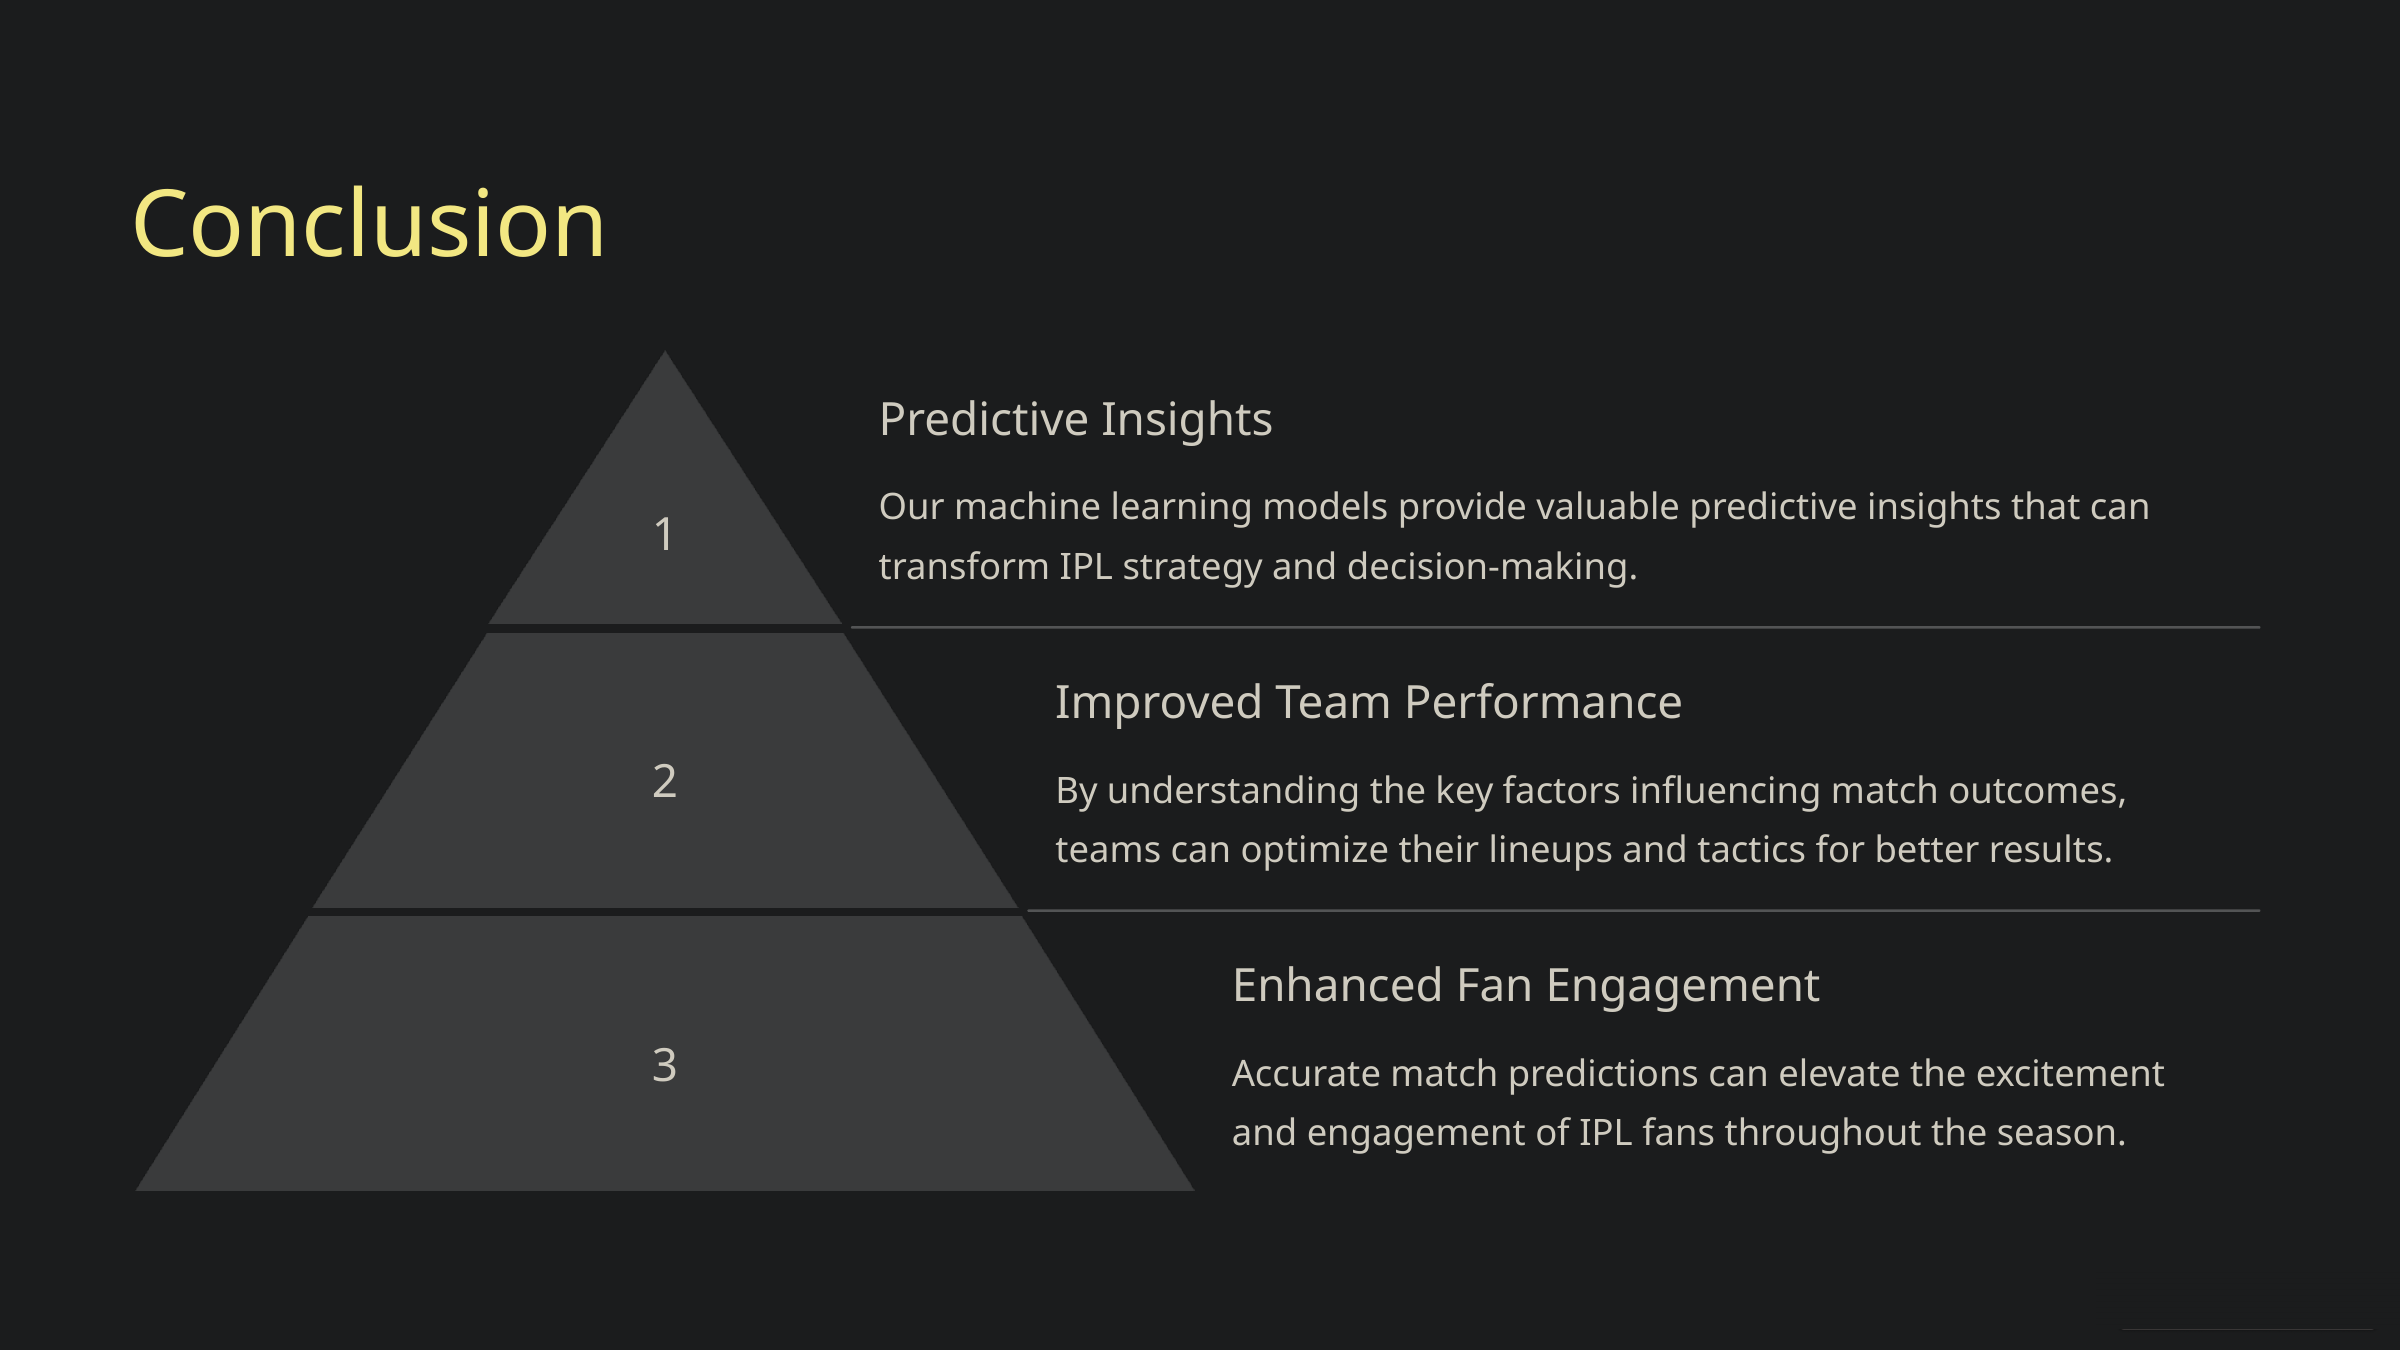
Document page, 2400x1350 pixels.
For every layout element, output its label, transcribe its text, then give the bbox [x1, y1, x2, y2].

picture [311, 633, 1019, 908]
text_box Enhanced Fan Engagement [1231, 953, 1849, 1012]
text_box By understanding the key factors influencing match outcomes, teams can optimize their lineups and tactics for better results. [1055, 751, 2233, 871]
text_box Accurate match predictions can elevate the excitement and engagement of IPL fans throughout the season. [1231, 1034, 2233, 1154]
text_box Conclusion [130, 159, 1061, 276]
text_box Improved Team Performance [1055, 670, 1713, 729]
text_box Predictive Insights [878, 387, 1344, 446]
picture [135, 916, 1195, 1191]
picture [2096, 1269, 2400, 1339]
picture [488, 350, 842, 624]
text_box Our machine learning models provide valuable predictive insights that can transform IPL strategy and decision-making. [878, 467, 2233, 587]
